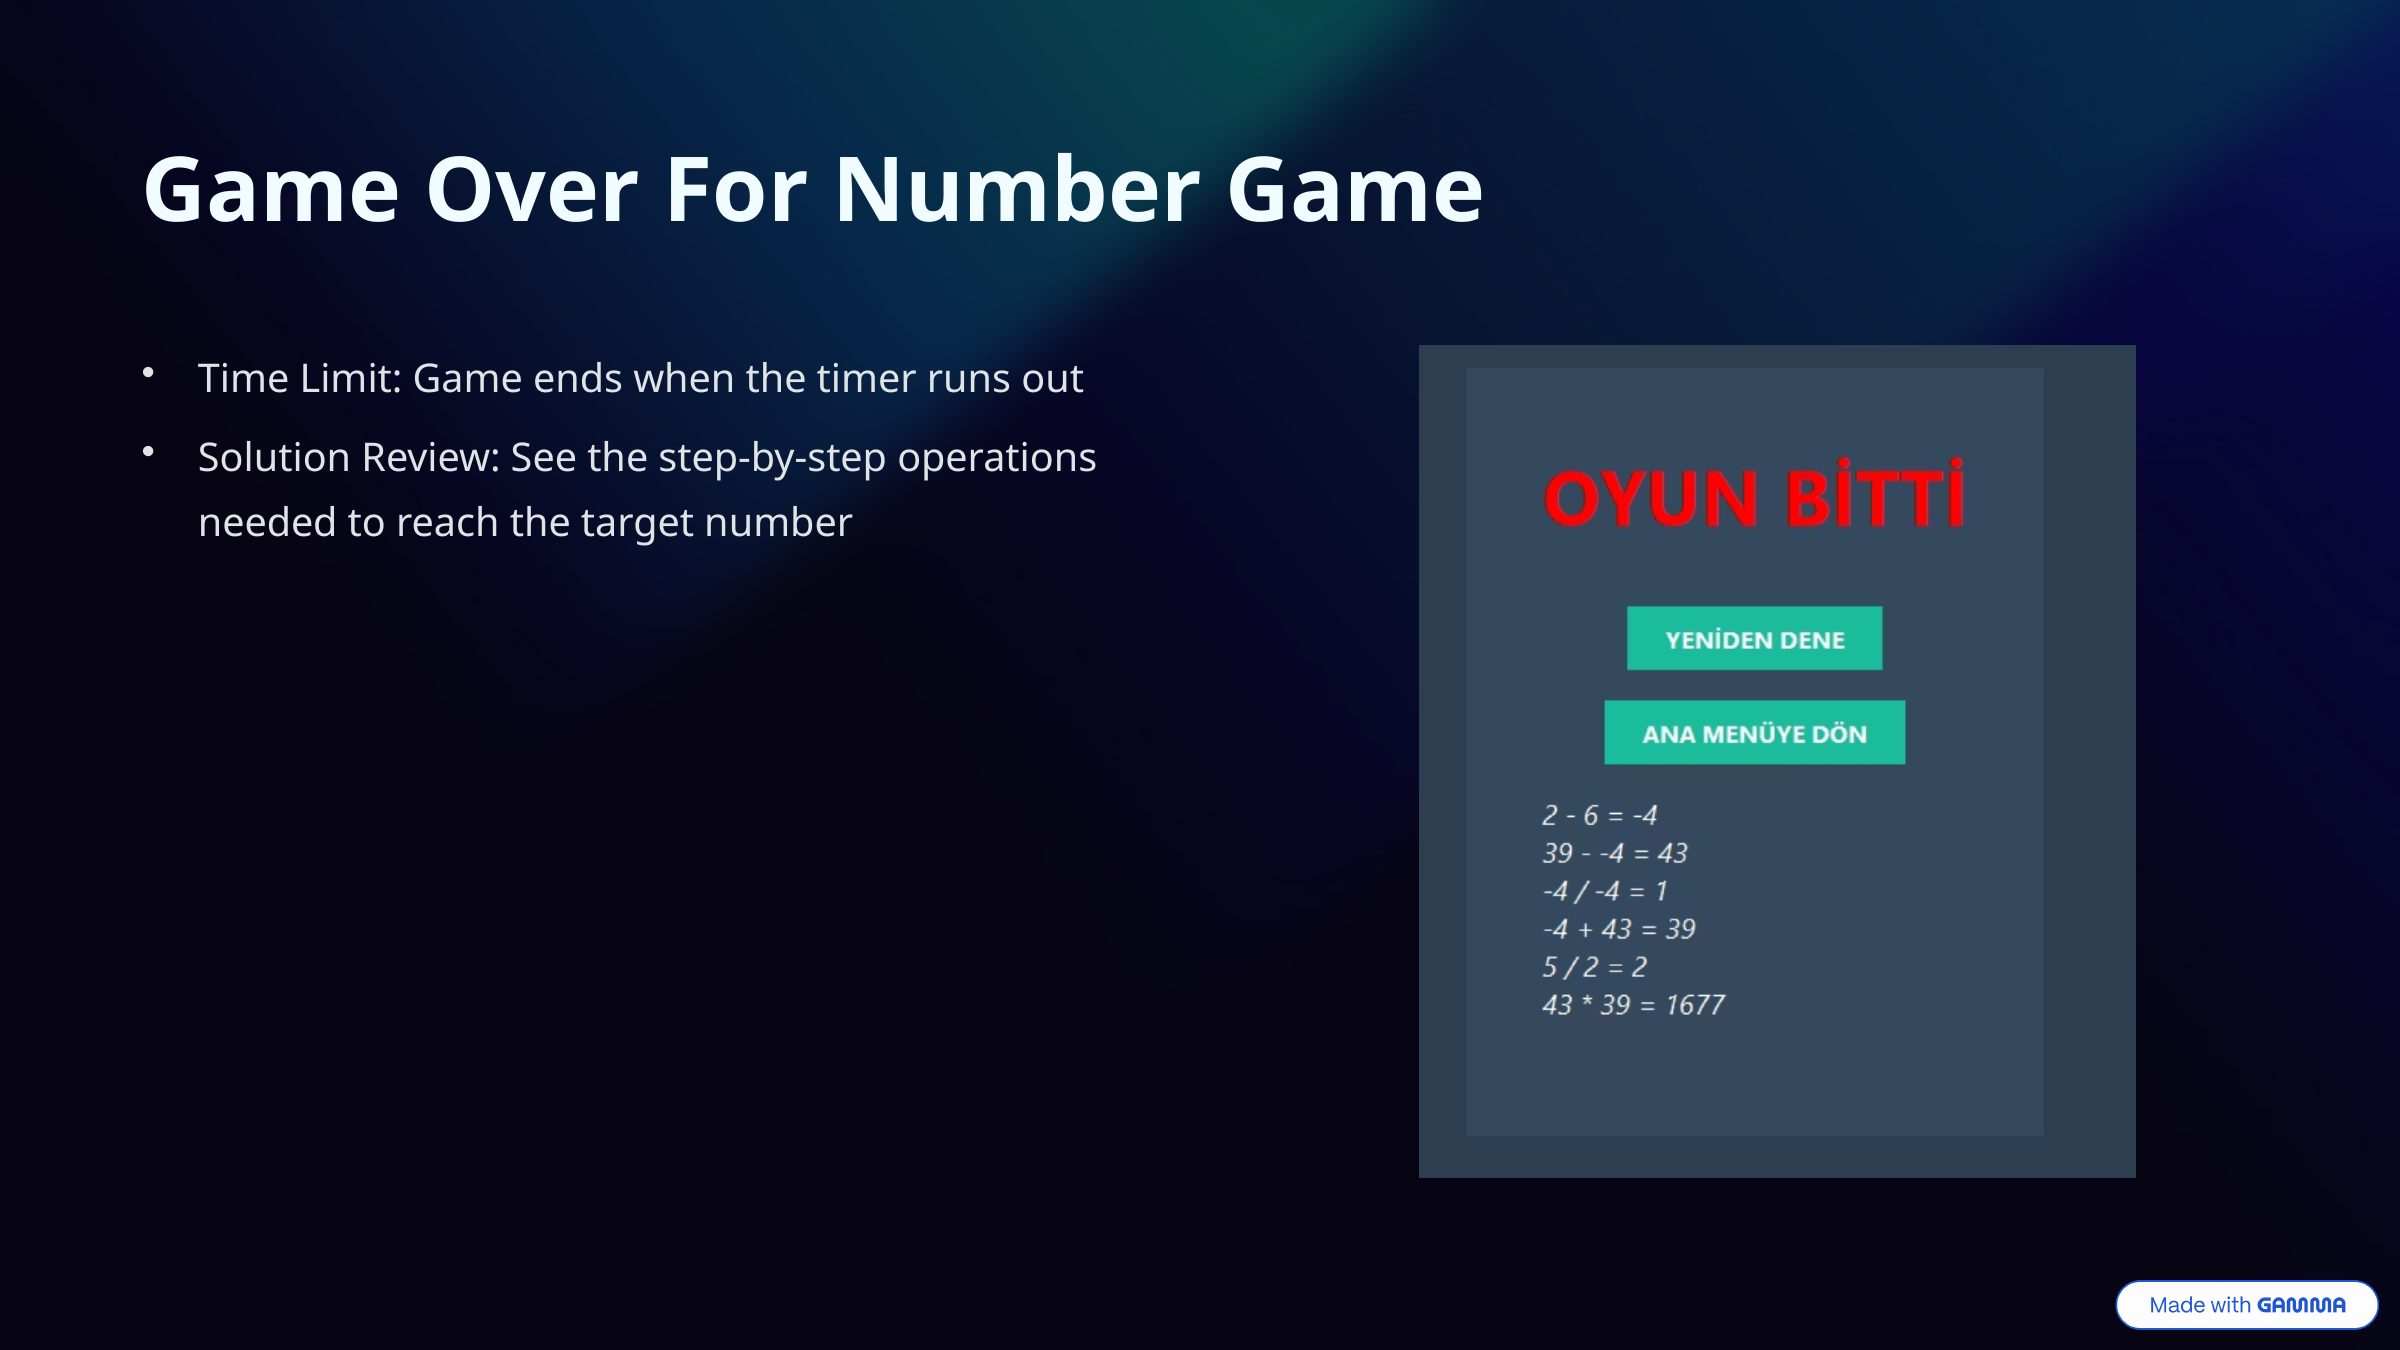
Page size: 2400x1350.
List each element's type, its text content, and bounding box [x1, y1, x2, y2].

text_box Time Limit: Game ends when the timer runs out [141, 336, 1195, 401]
picture [2106, 1271, 2389, 1339]
text_box Game Over For Number Game [141, 126, 1382, 239]
picture [1419, 345, 2136, 1178]
text_box Solution Review: See the step-by-step operations needed to reach the target number [141, 415, 1195, 545]
